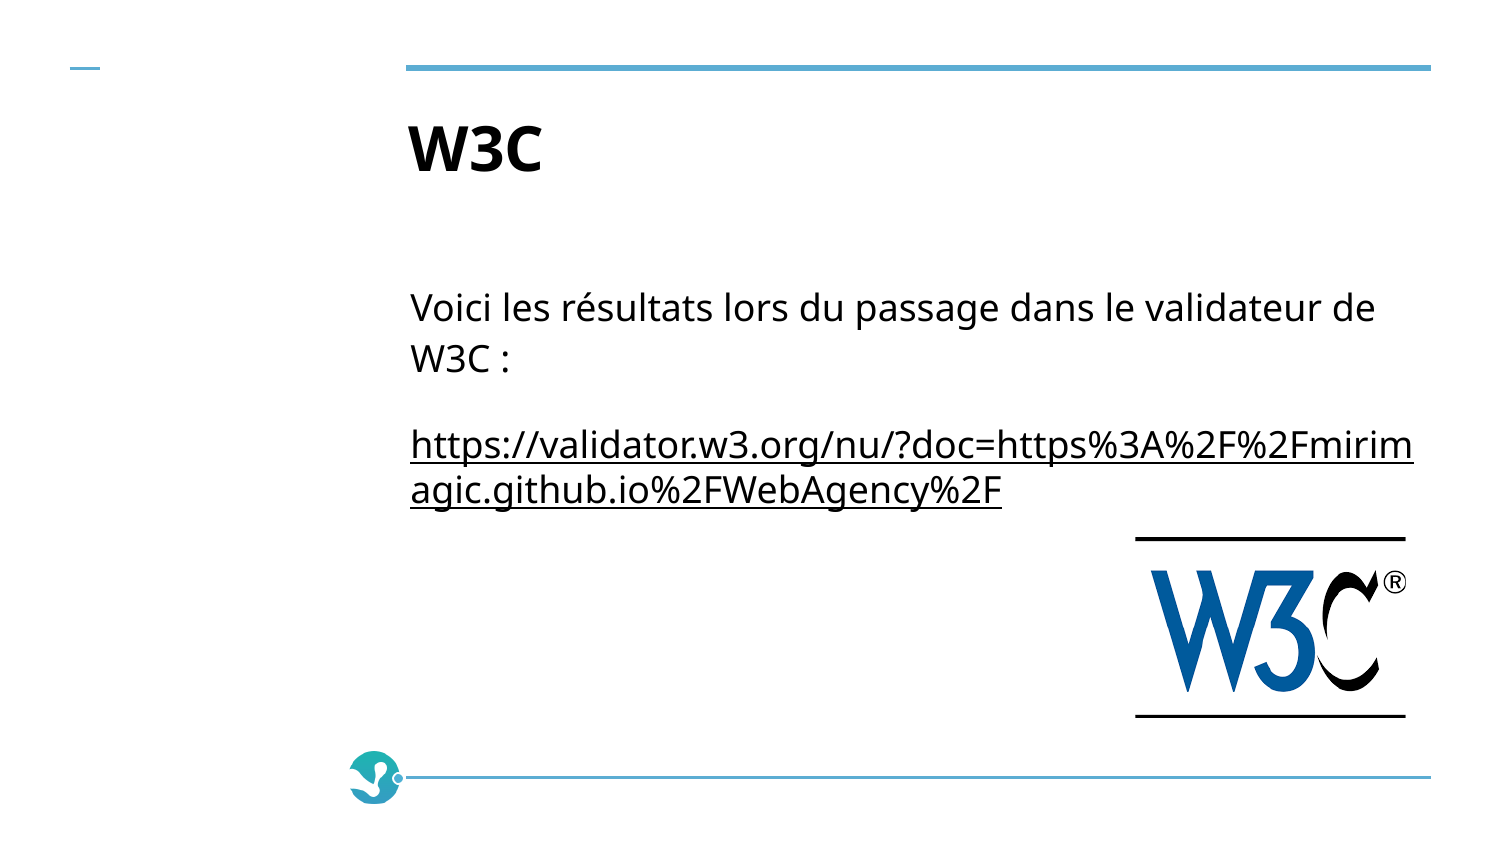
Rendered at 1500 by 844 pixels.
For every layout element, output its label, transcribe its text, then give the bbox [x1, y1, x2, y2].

picture [342, 751, 407, 804]
title W3C [393, 94, 1431, 199]
picture [1135, 537, 1406, 718]
list Voici les résultats lors du passage dans le validateur de W3C : https://validator.w3.org/nu/?doc=https%3A%2F%2Fmirimagic.github.io%2FWebAgency%2F [395, 261, 1433, 755]
